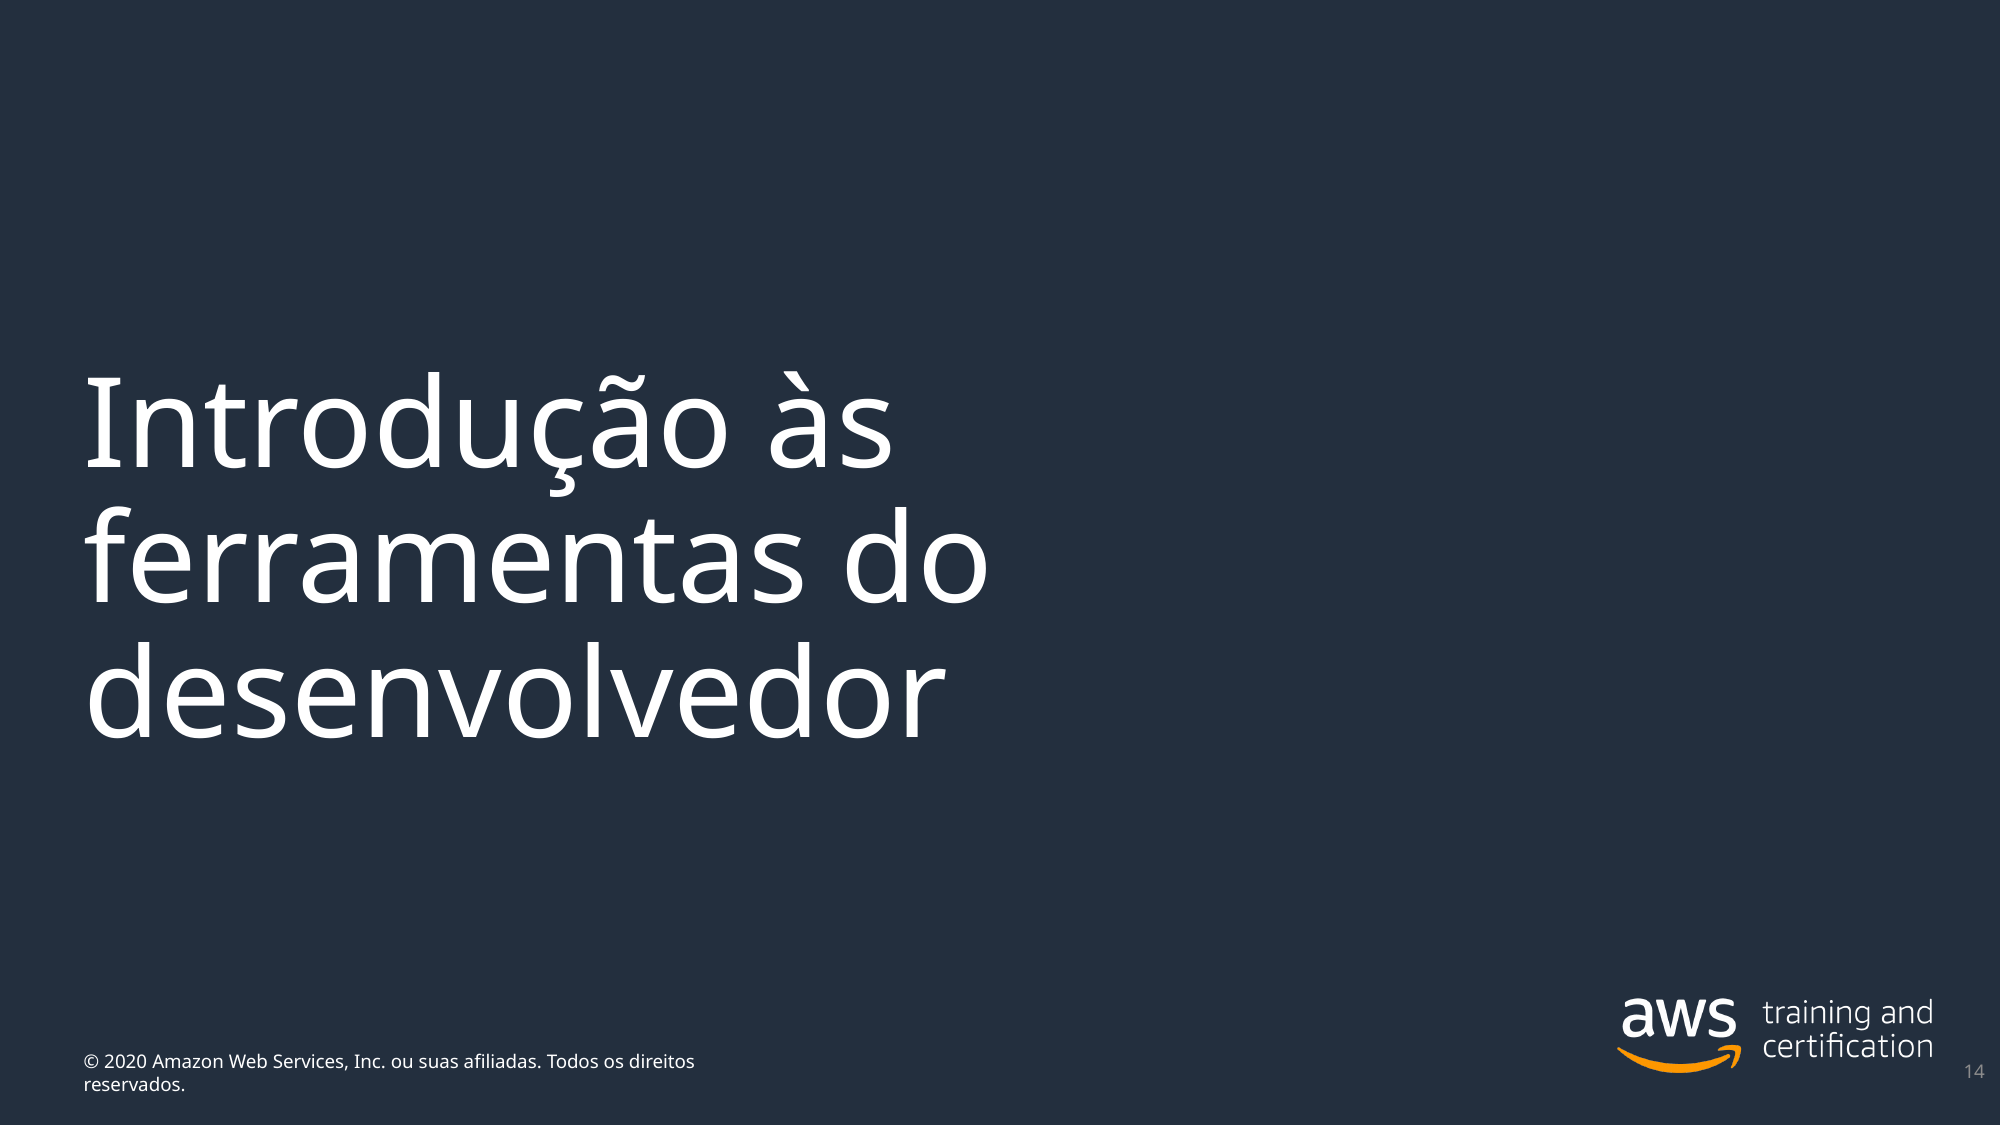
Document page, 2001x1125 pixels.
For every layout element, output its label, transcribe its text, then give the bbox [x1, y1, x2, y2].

title Introdução às ferramentas do desenvolvedor [68, 523, 1628, 602]
picture [1617, 998, 1932, 1042]
footer © 2020 Amazon Web Services, Inc. ou suas afiliadas. Todos os direitos reservados. [68, 1042, 784, 1103]
slide_number 14 [1550, 1042, 2000, 1103]
